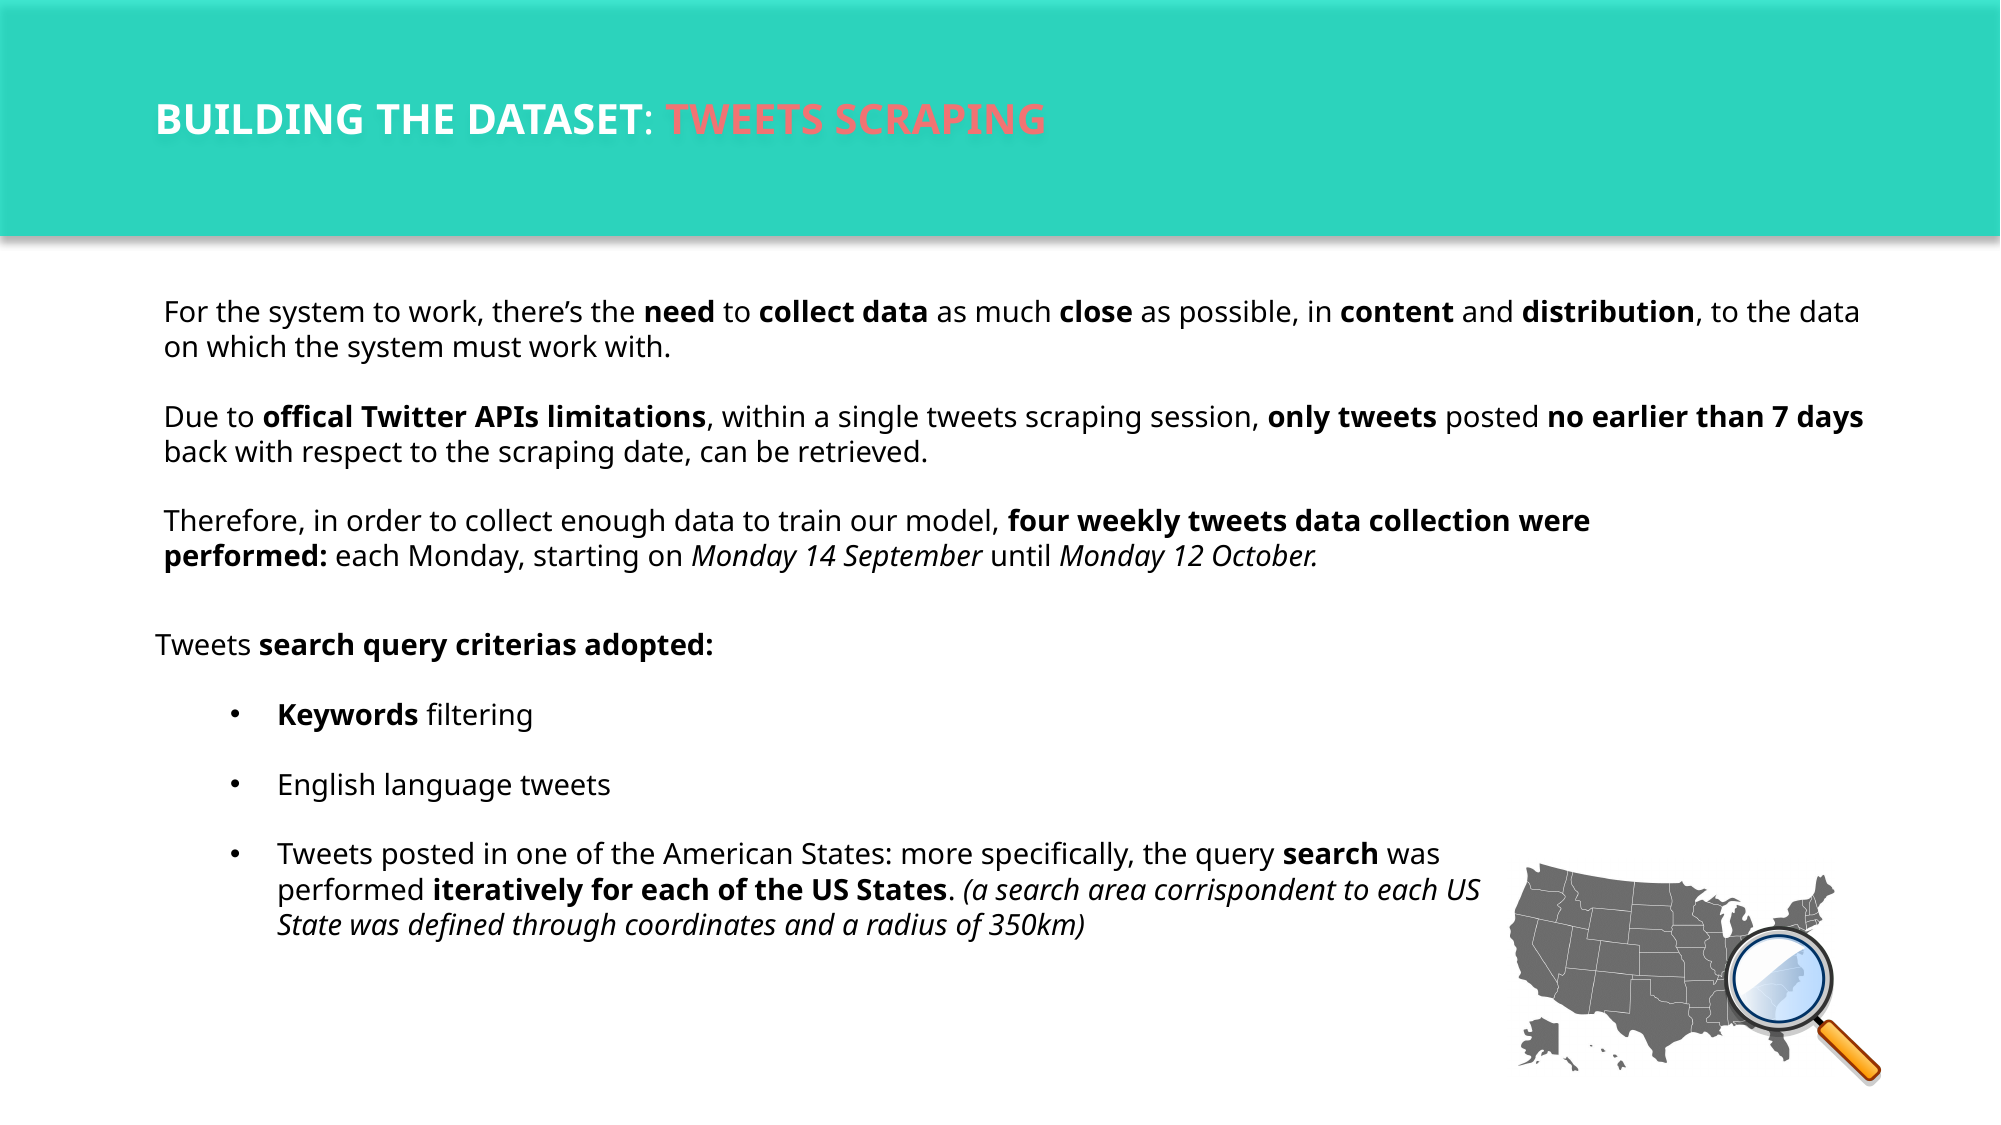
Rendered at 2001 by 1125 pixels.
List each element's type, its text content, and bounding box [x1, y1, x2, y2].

text_box Tweets search query criterias adopted: Keywords filtering English language tweets Tweets posted in one of the American States: more specifically, the query search was performed iteratively for each of the US States. (a search area corrispondent to each US State was defined through coordinates and a radius of 350km) [140, 618, 1544, 983]
picture [1507, 858, 1885, 1089]
text_box For the system to work, there’s the need to collect data as much close as possible, in content and distribution, to the data on which the system must work with. Due to offical Twitter APIs limitations, within a single tweets scraping session, only tweets posted no earlier than 7 days back with respect to the scraping date, can be retrieved. Therefore, in order to collect enough data to train our model, four weekly tweets data collection were performed: each Monday, starting on Monday 14 September until Monday 12 October. [148, 285, 1880, 616]
text_box BUILDING THE DATASET: TWEETS SCRAPING [0, 0, 2000, 237]
